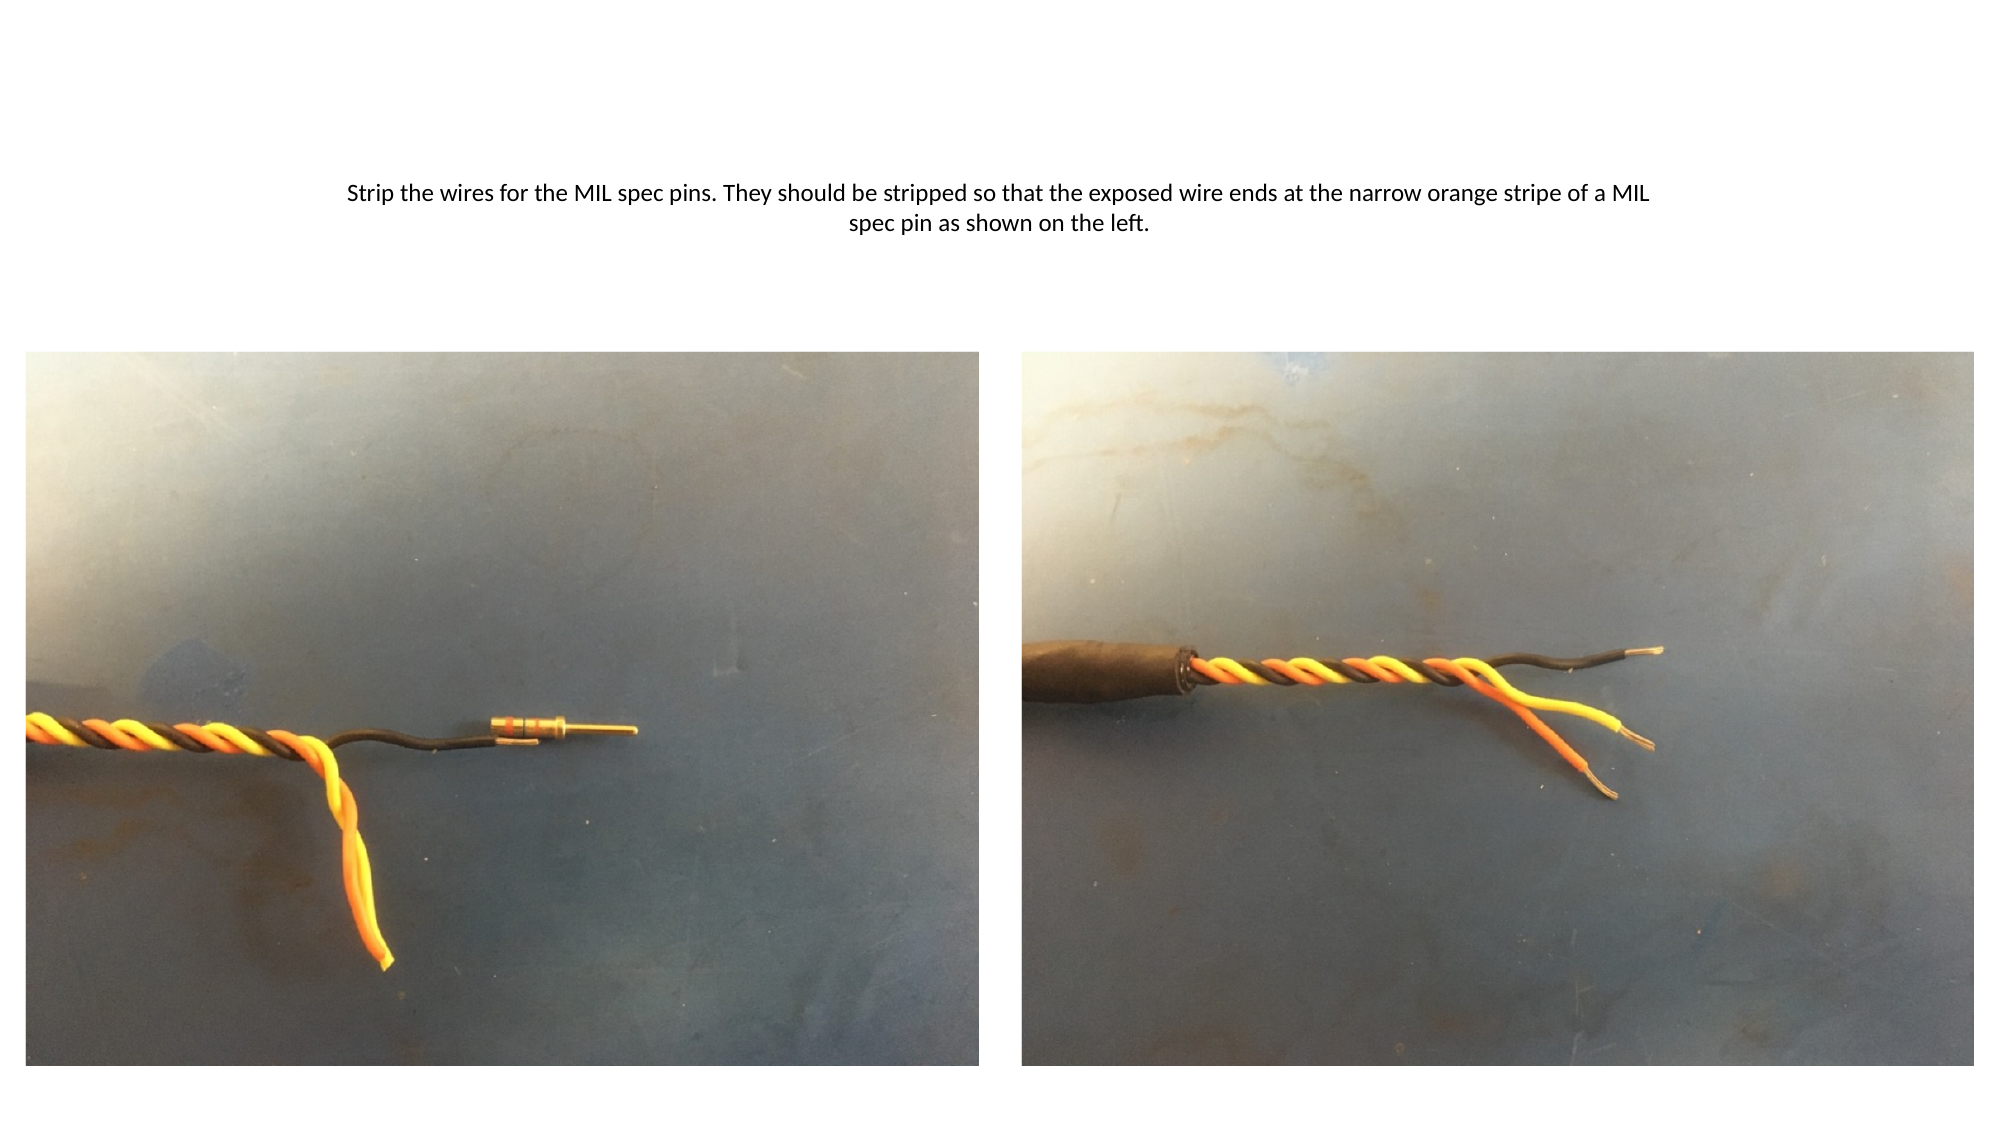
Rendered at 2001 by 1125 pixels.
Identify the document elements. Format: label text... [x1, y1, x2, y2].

picture [27, 232, 978, 1125]
picture [1023, 232, 1973, 1125]
text_box Strip the wires for the MIL spec pins. They should be stripped so that the exposed wire ends at the narrow orange stripe of a MIL spec pin as shown on the left. [329, 168, 1671, 244]
